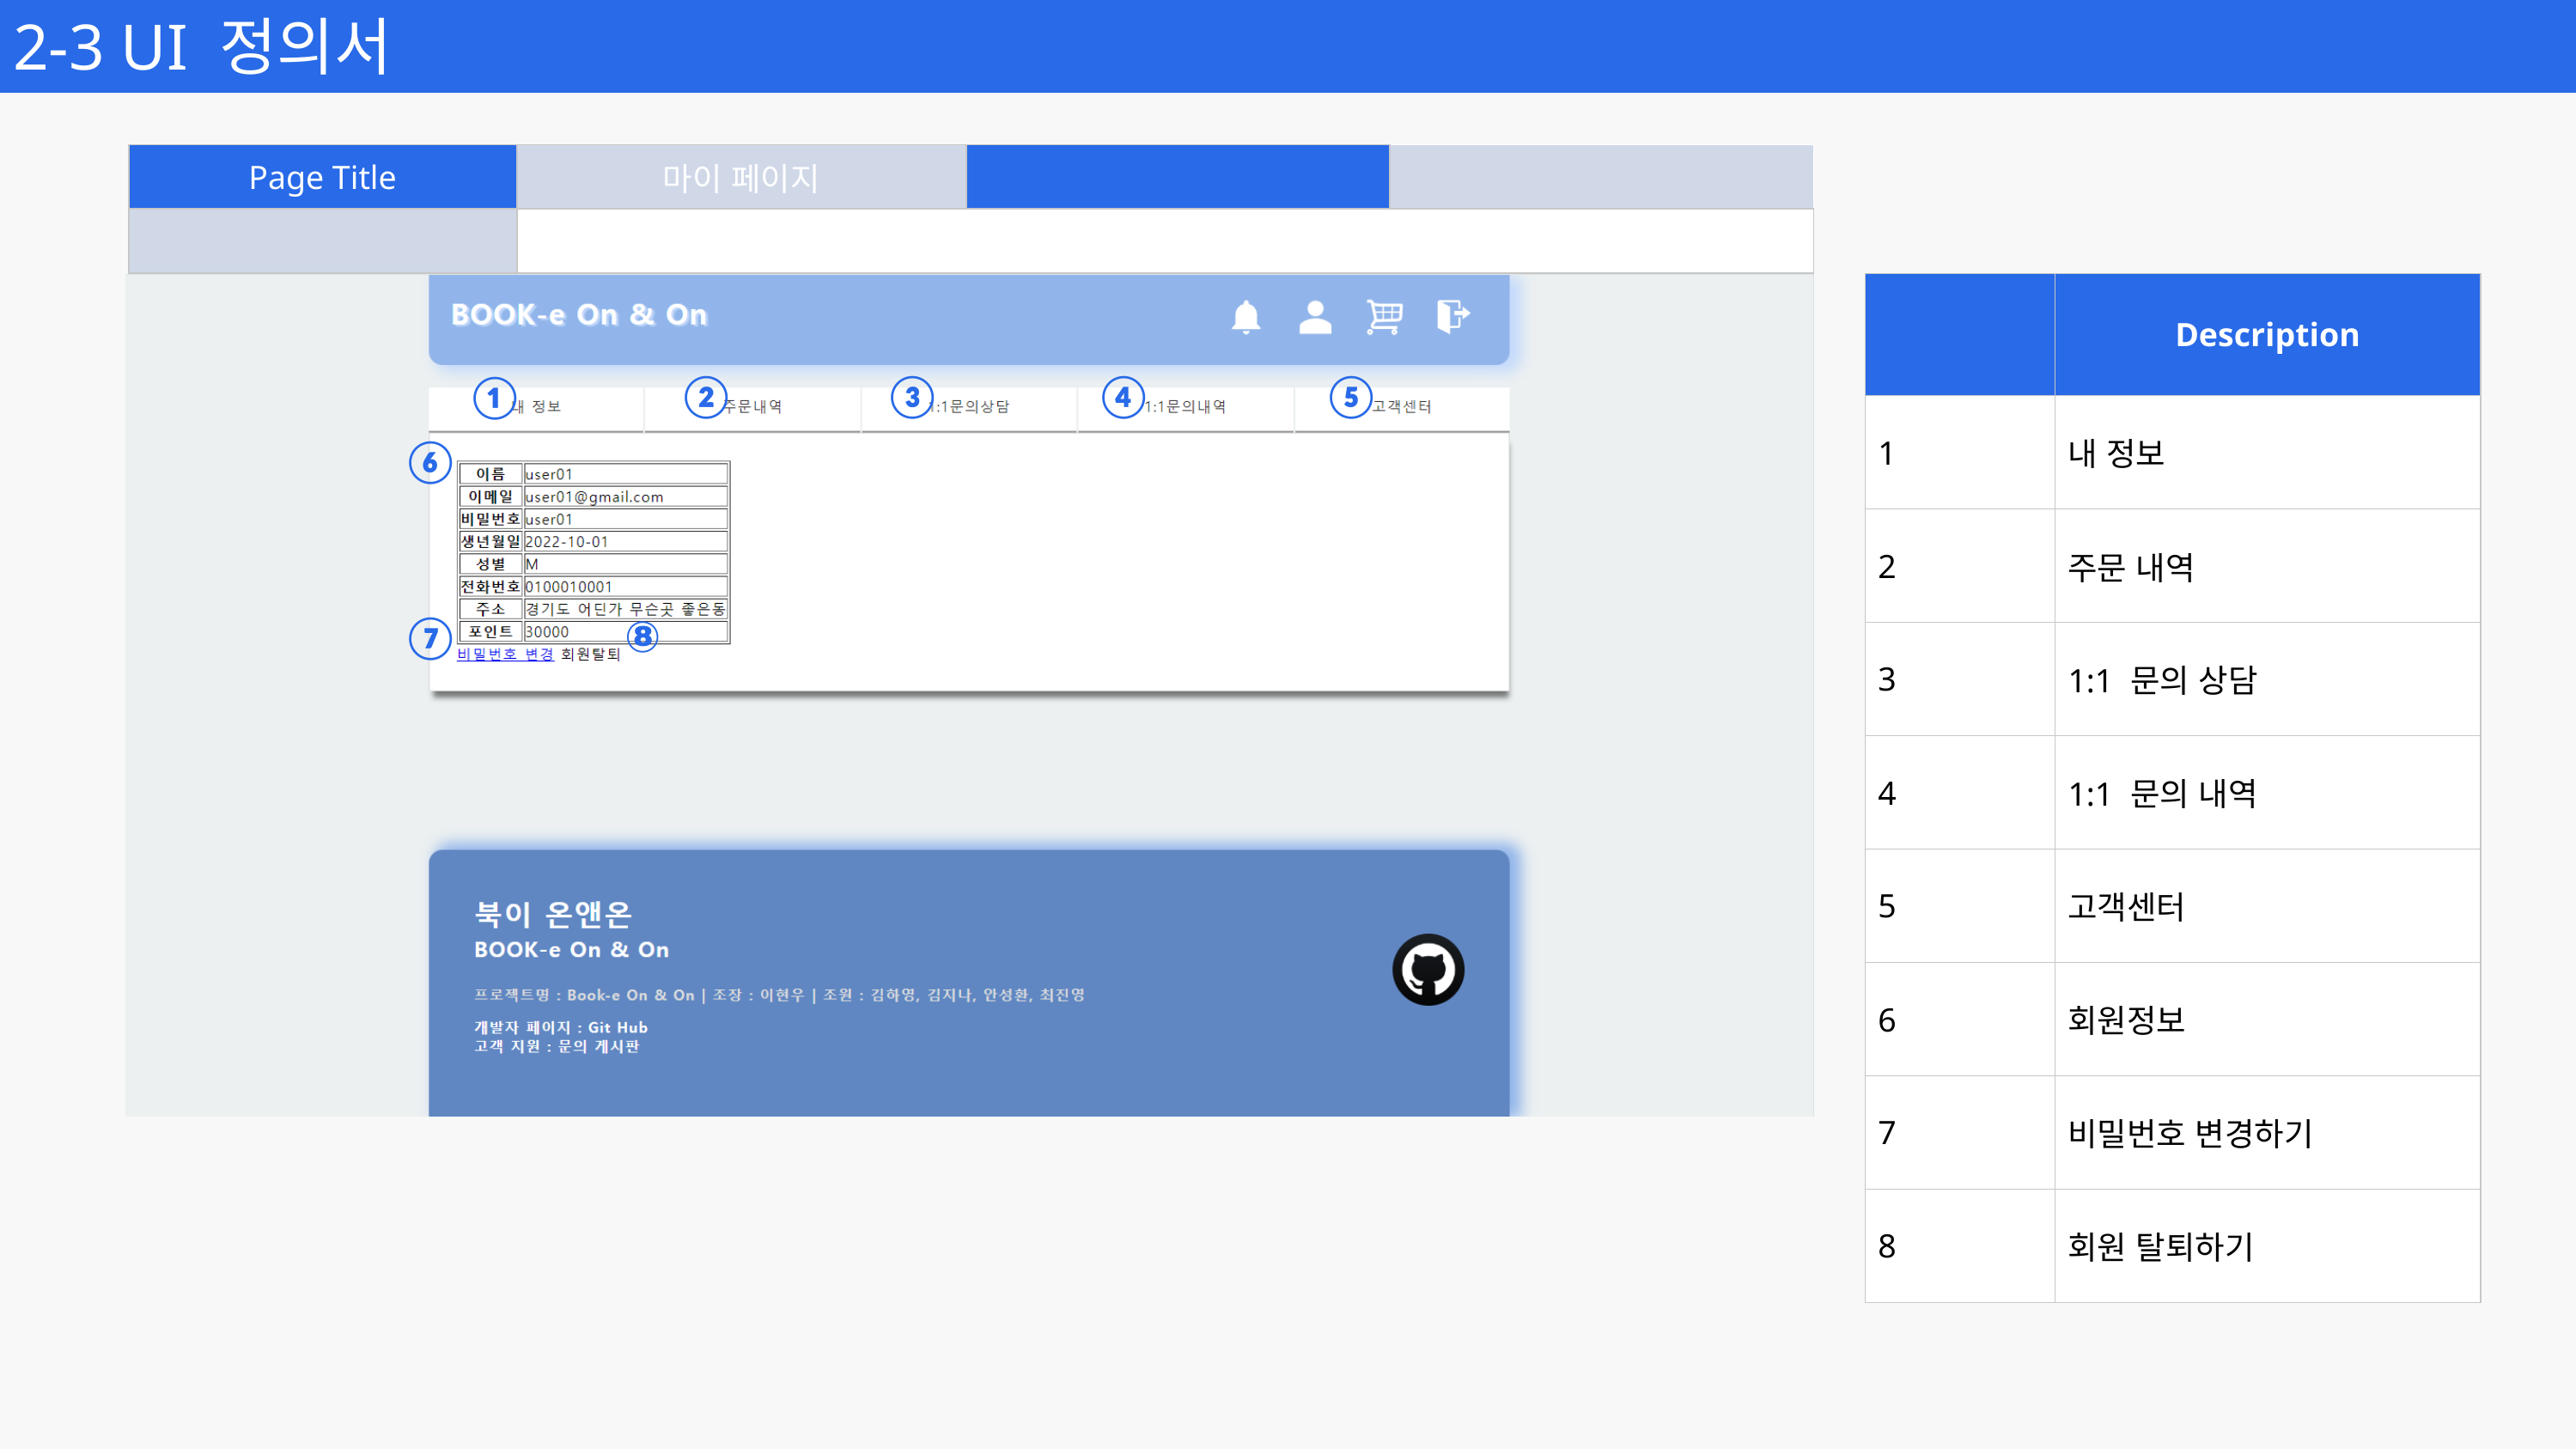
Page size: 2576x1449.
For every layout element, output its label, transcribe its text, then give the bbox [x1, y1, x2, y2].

table_cell 1:1 문의 상담 [2055, 623, 2480, 735]
table_cell 6 [1866, 963, 2055, 1075]
table_header [1391, 145, 1813, 208]
table_cell 1:1 문의 내역 [2055, 736, 2480, 849]
table_cell 3 [1866, 623, 2055, 735]
table_cell 5 [1866, 849, 2055, 962]
picture [125, 273, 1814, 1117]
table_cell 내 정보 [2055, 396, 2480, 508]
table_header [1866, 274, 2055, 395]
table_cell [518, 210, 1813, 271]
table_cell 주문 내역 [2055, 509, 2480, 622]
table_cell 회원정보 [2055, 963, 2480, 1075]
table_header 마이 페이지 [518, 145, 965, 208]
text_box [0, 0, 2576, 94]
table_cell [130, 210, 516, 271]
table_cell 7 [1866, 1076, 2055, 1189]
table_header Description [2055, 274, 2480, 395]
table_cell 2 [1866, 509, 2055, 622]
table_header [967, 145, 1389, 208]
table_cell 1 [1866, 396, 2055, 508]
table_cell 고객센터 [2055, 849, 2480, 962]
table_cell 회원 탈퇴하기 [2055, 1190, 2480, 1302]
table_header Page Title [130, 145, 516, 208]
table_cell 비밀번호 변경하기 [2055, 1076, 2480, 1189]
table_cell 8 [1866, 1190, 2055, 1302]
table_cell 4 [1866, 736, 2055, 849]
